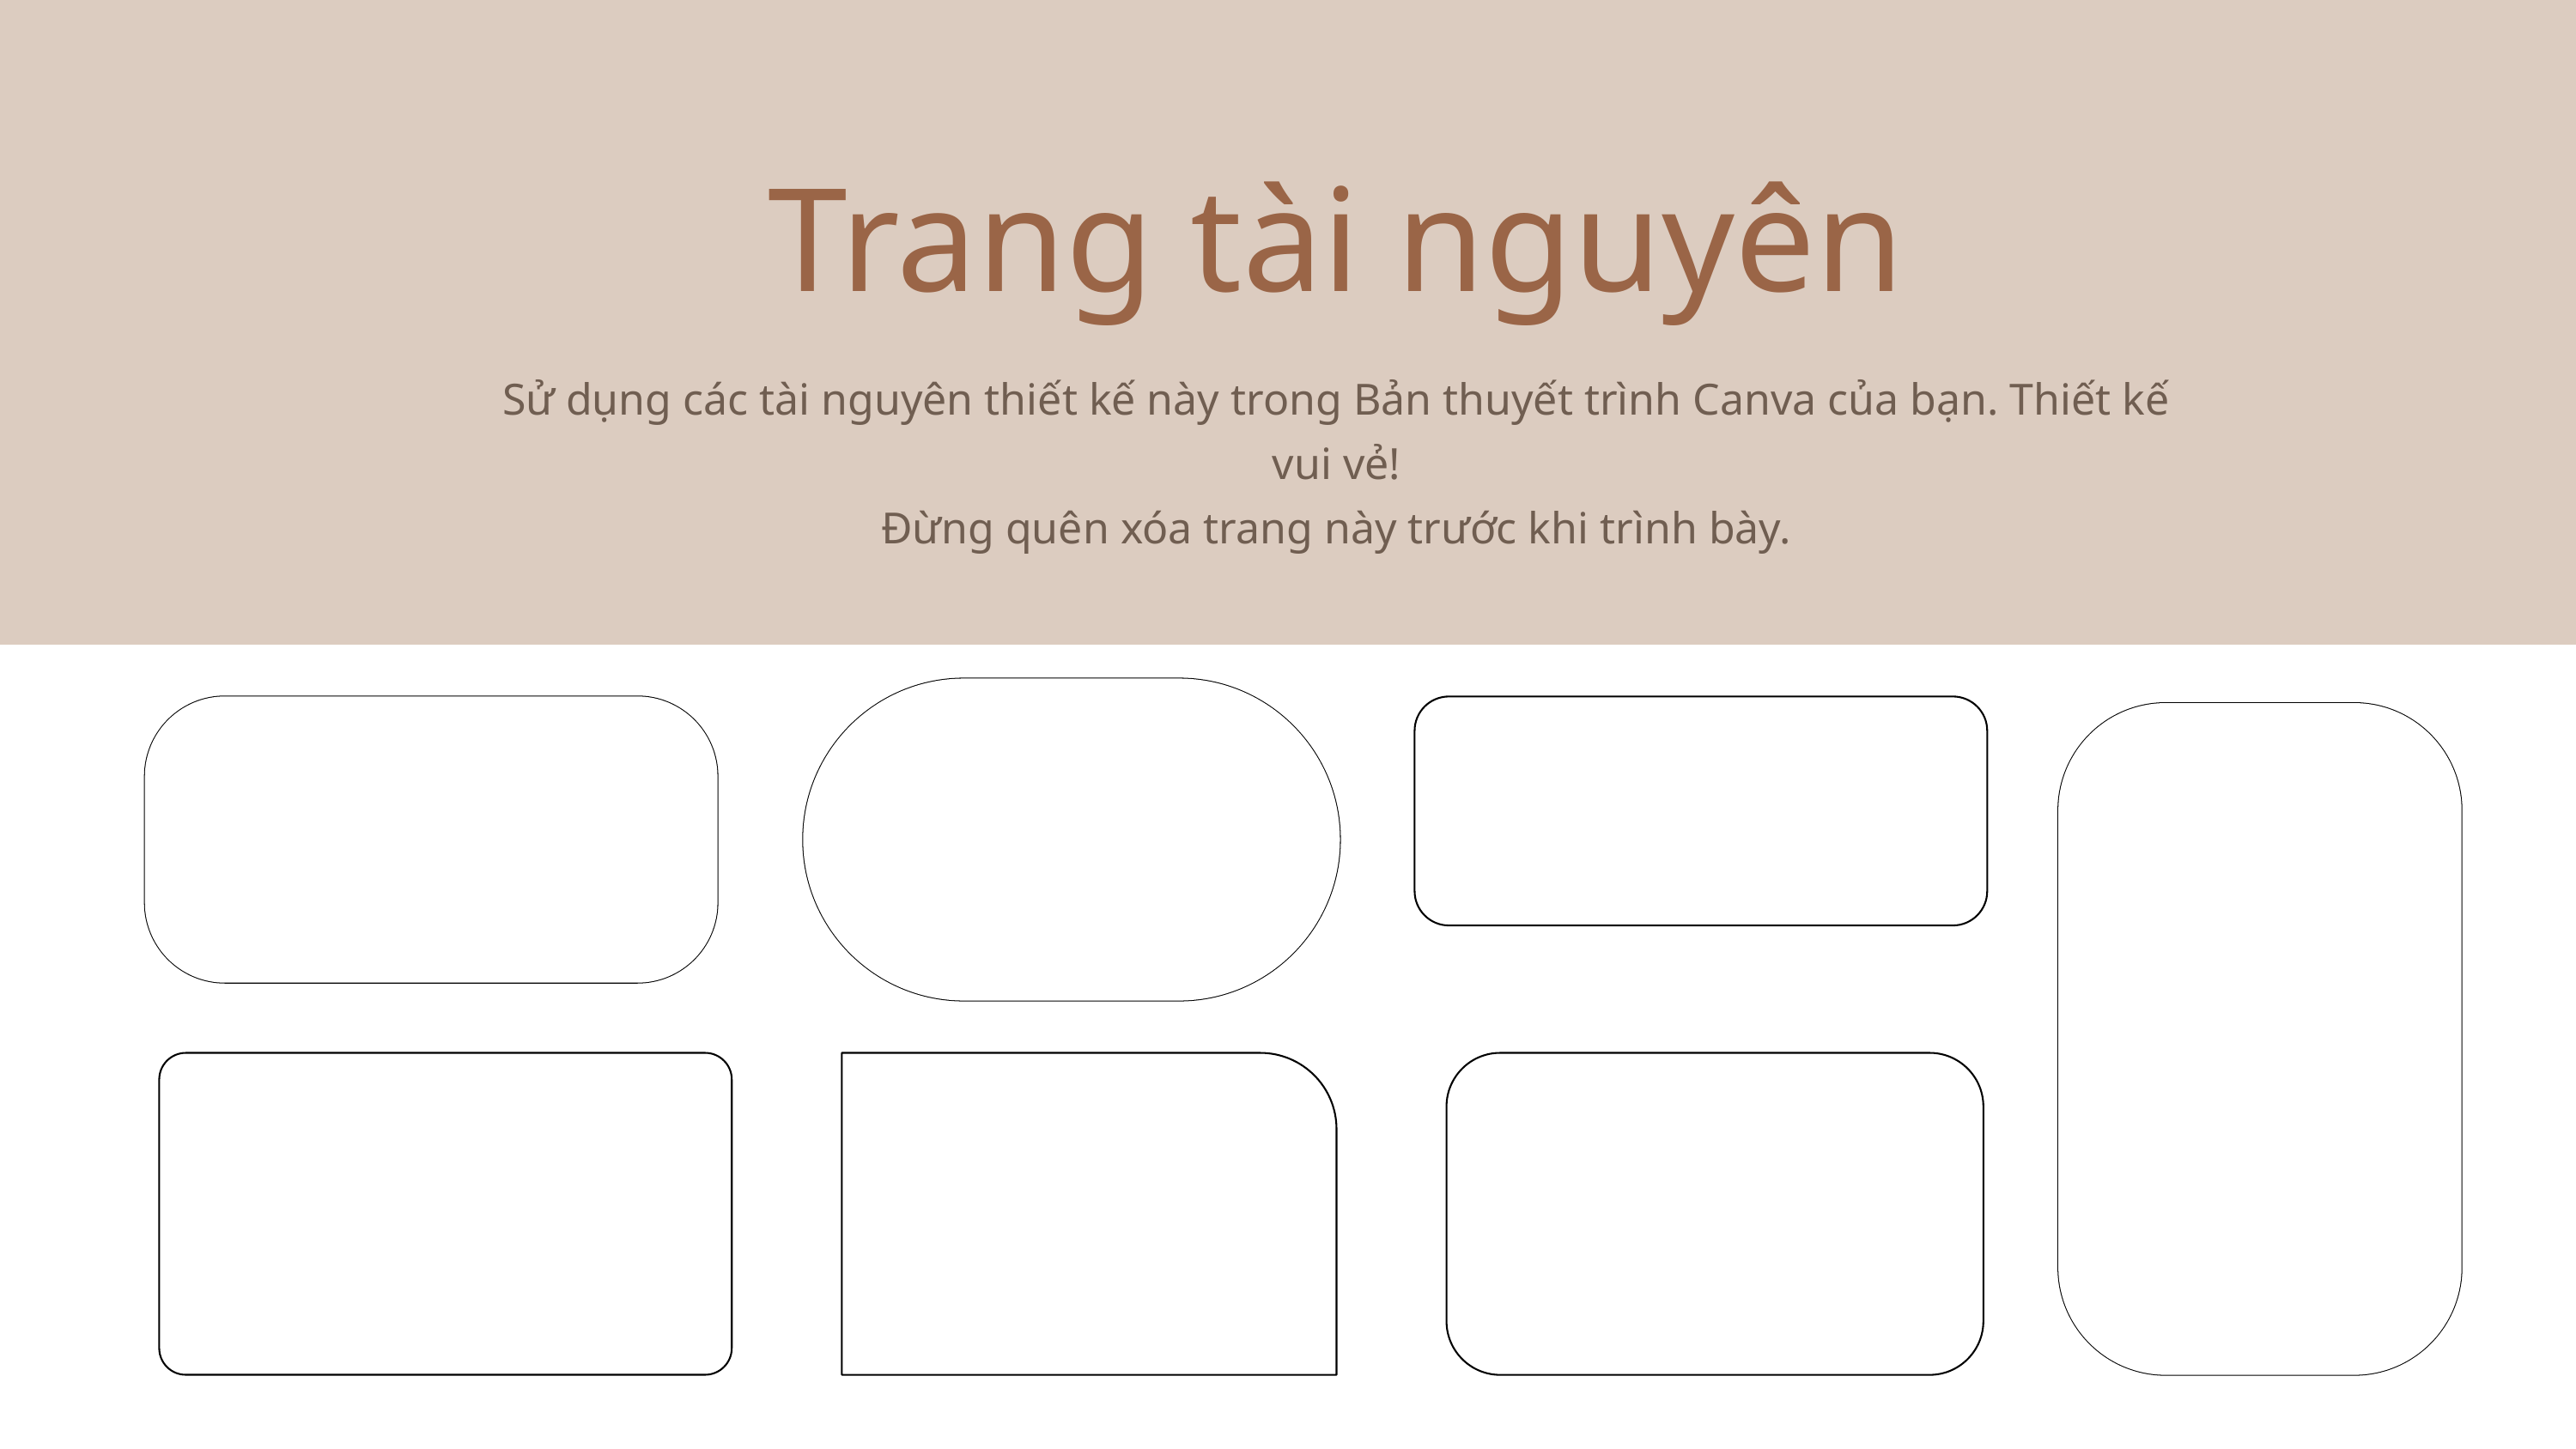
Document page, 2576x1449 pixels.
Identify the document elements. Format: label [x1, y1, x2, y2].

text_box [1414, 696, 1988, 926]
text_box [841, 1052, 1337, 1375]
text_box [474, 161, 2199, 484]
text_box [2057, 702, 2462, 1375]
text_box [1446, 1052, 1984, 1375]
text_box [803, 678, 1340, 1001]
text_box [0, 0, 2576, 645]
text_box [144, 696, 718, 983]
text_box [159, 1052, 732, 1375]
